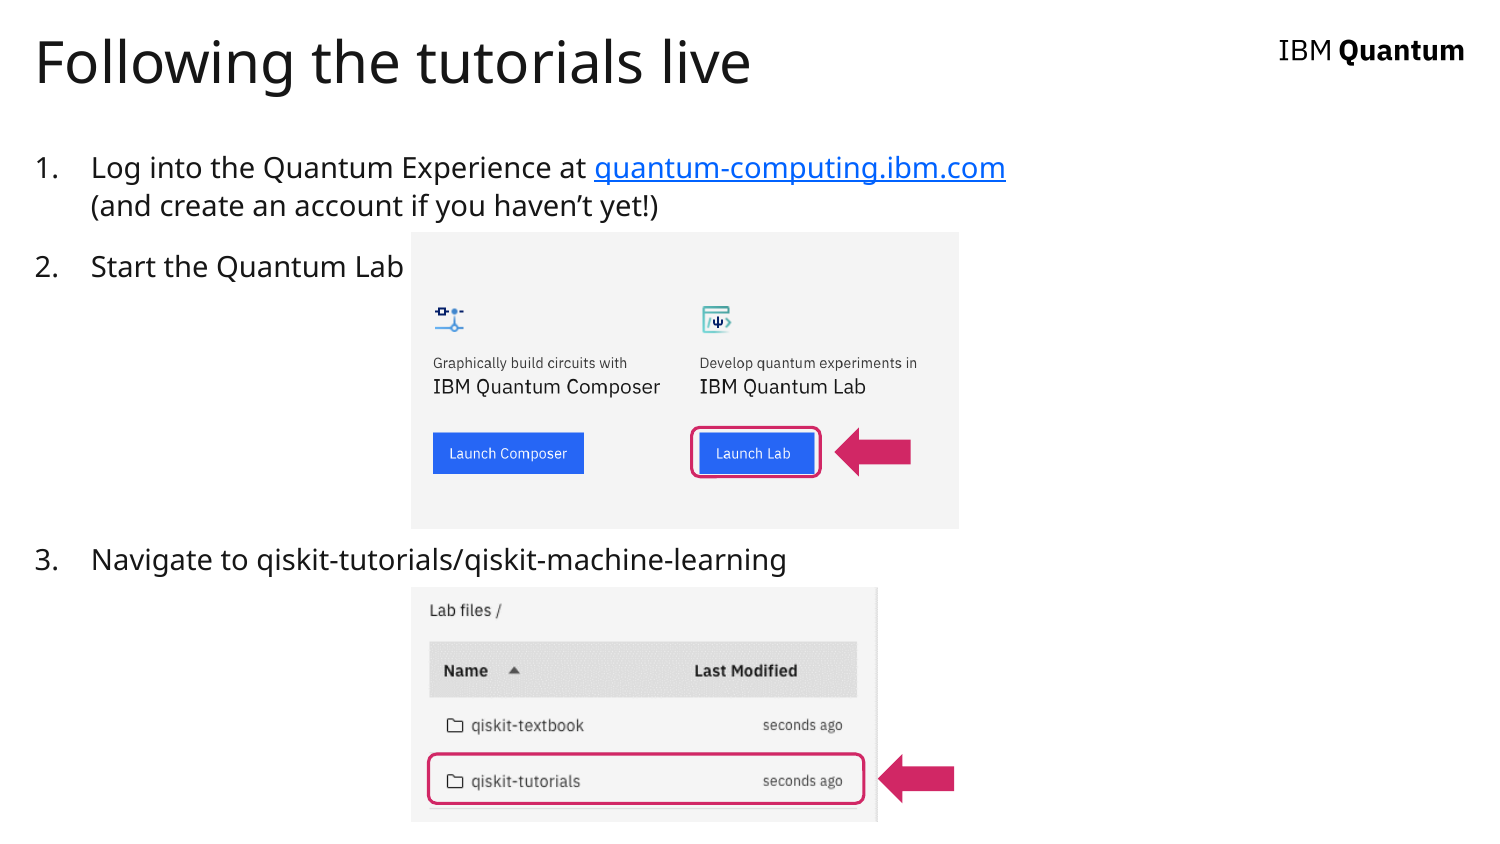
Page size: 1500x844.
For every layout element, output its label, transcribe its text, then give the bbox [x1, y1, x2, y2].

text_box [884, 752, 957, 806]
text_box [411, 232, 959, 529]
title Following the tutorials live [34, 33, 1091, 165]
picture [411, 587, 879, 823]
text_box Log into the Quantum Experience at quantum-computing.ibm.com (and create an account if you haven’t yet!) Start the Quantum Lab Navigate to qiskit-tutorials/qiskit-machine-learning [34, 165, 1039, 576]
